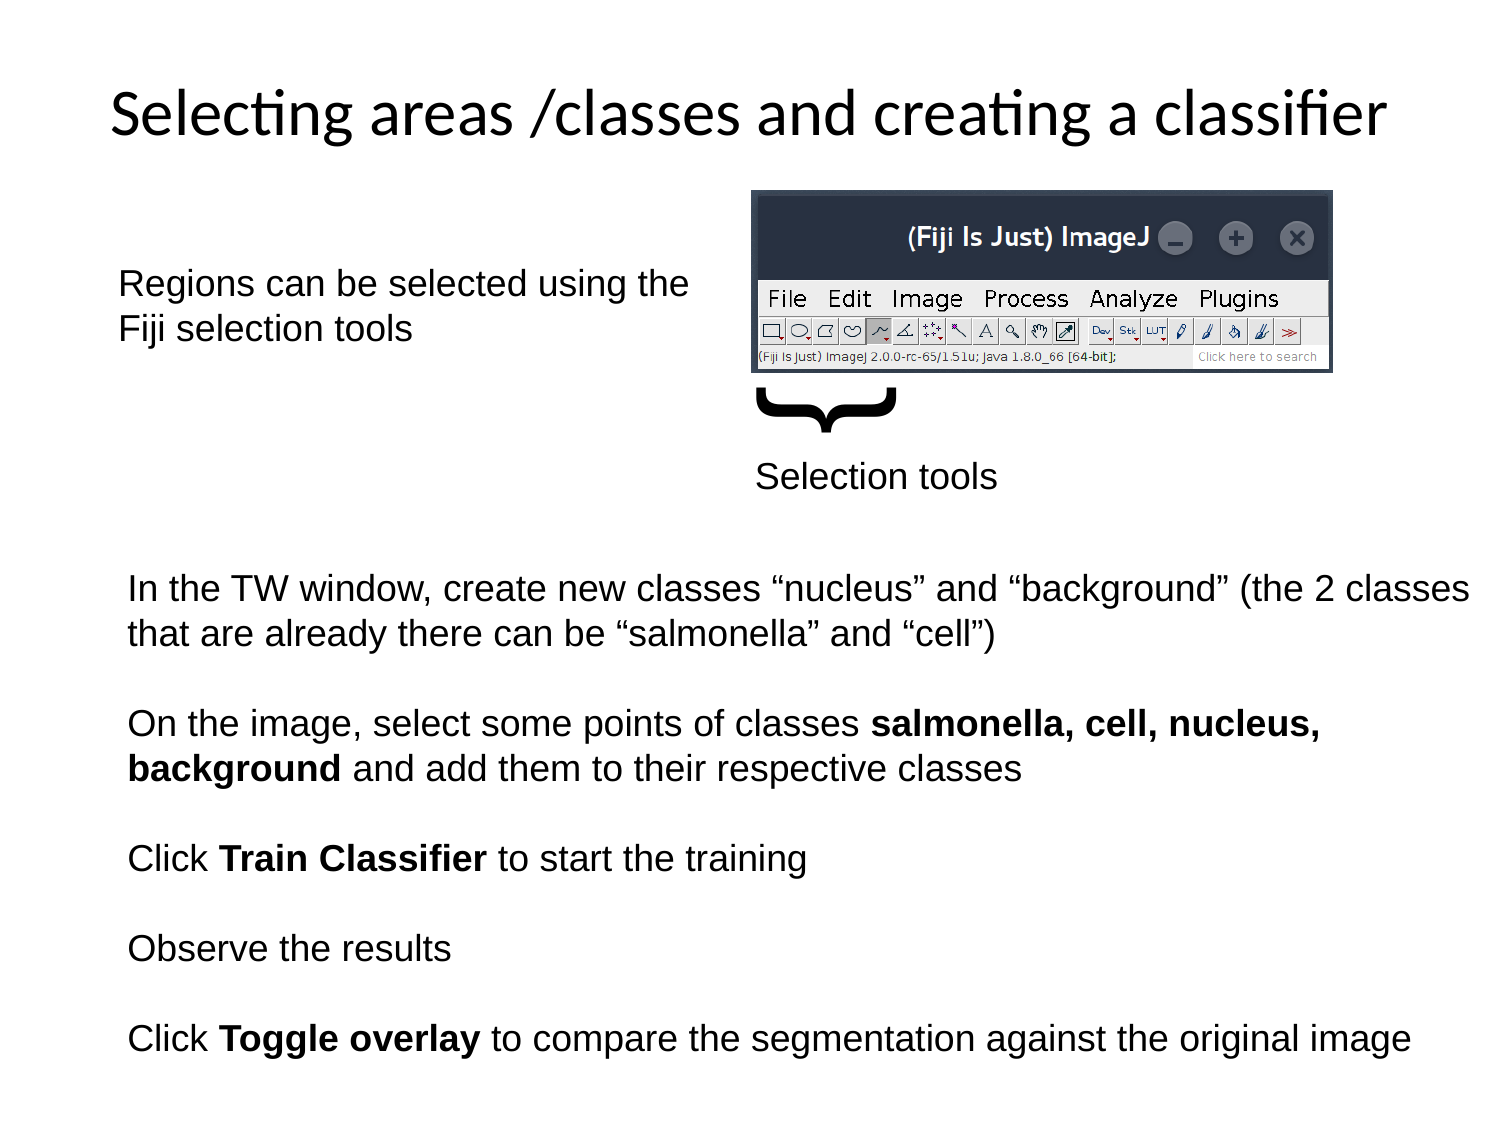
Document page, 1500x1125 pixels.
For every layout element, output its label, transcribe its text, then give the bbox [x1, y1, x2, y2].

text_box Selecting areas /classes and creating a classifier [75, 45, 1425, 172]
picture [750, 190, 1334, 373]
text_box Regions can be selected using the Fiji selection tools [103, 251, 705, 356]
text_box Selection tools [739, 444, 1013, 504]
text_box In the TW window, create new classes “nucleus” and “background” (the 2 classes that are already there can be “salmonella” and “cell”) On the image, select some points of classes salmonella, cell, nucleus, background and add them to their respective classes Click Train Classifier to start the training Observe the results Click Toggle overlay to compare the segmentation against the original image [112, 556, 1486, 1067]
text_box { [708, 262, 904, 451]
